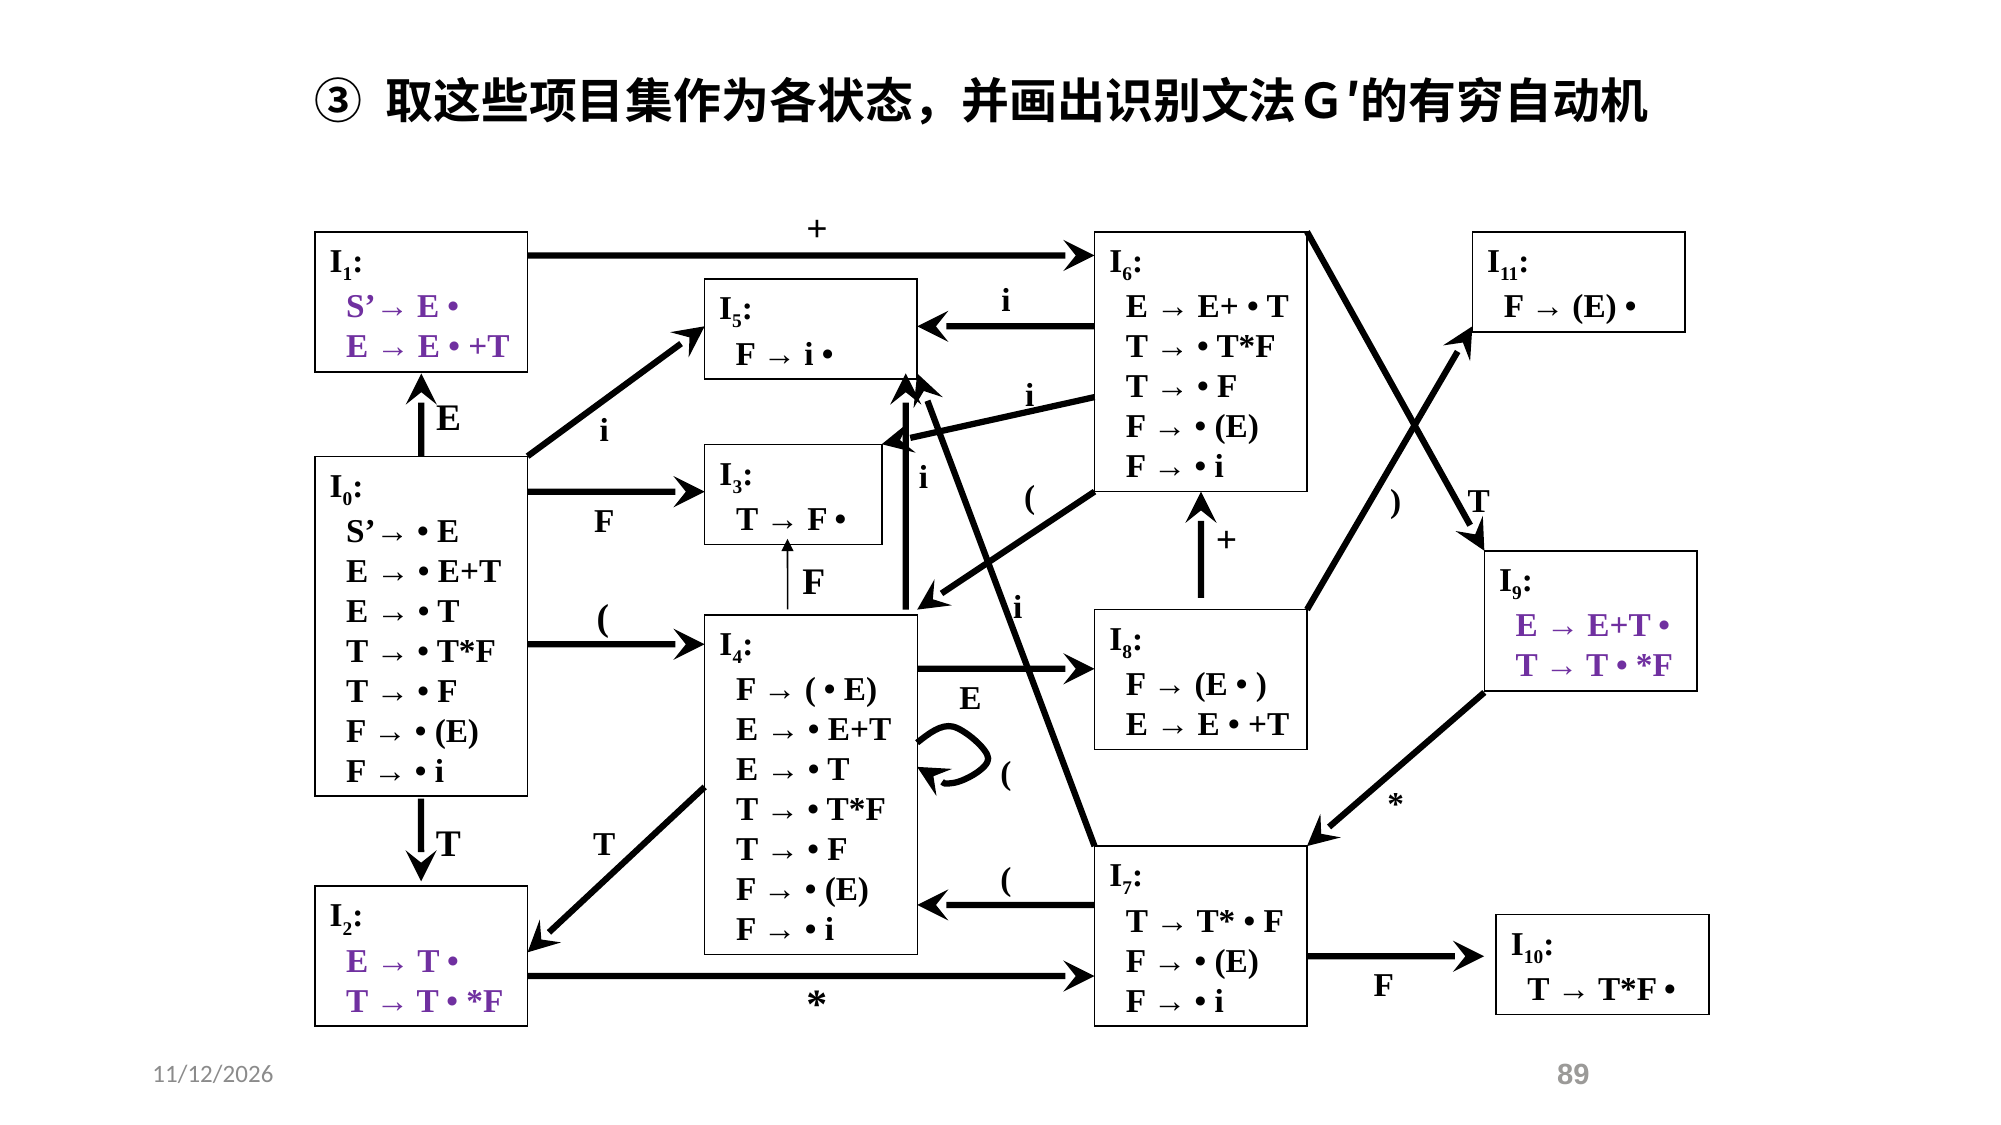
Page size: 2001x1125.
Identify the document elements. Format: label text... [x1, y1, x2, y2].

text_box I0: S’→ • E E → • E+T E → • T T → • T*F T → • F F → • (E) F → • i [314, 456, 528, 797]
text_box + [787, 196, 847, 257]
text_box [421, 373, 469, 457]
text_box F [574, 491, 634, 547]
text_box i [893, 448, 953, 503]
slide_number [137, 1042, 588, 1103]
text_box i [999, 365, 1060, 421]
text_box E [940, 668, 1000, 724]
text_box [917, 725, 979, 787]
text_box [1073, 965, 1095, 987]
text_box [1307, 824, 1330, 847]
text_box [1073, 245, 1095, 266]
text_box [1073, 658, 1095, 680]
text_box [527, 585, 705, 646]
text_box i [988, 578, 1048, 633]
text_box I2: E → T • T → T • *F [314, 886, 528, 1027]
text_box ( [976, 743, 1036, 799]
text_box T [1448, 471, 1509, 527]
text_box * [1366, 774, 1426, 830]
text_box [787, 538, 835, 610]
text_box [421, 798, 469, 882]
text_box [917, 894, 938, 916]
text_box F [1354, 956, 1414, 1011]
text_box [881, 429, 905, 450]
slide_number 89 [1407, 1042, 1605, 1103]
text_box [1452, 326, 1473, 350]
text_box I8: F → (E • ) E → E • +T [1094, 609, 1308, 750]
text_box [1463, 945, 1485, 967]
text_box I3: T → F • [704, 444, 882, 545]
text_box [895, 373, 915, 395]
text_box I5: F → i • [704, 278, 918, 379]
text_box I11: F → (E) • [1472, 231, 1686, 332]
text_box [917, 316, 938, 337]
text_box [914, 373, 935, 397]
text_box I4: F → ( • E) E → • E+T E → • T T → • T*F T → • F F → • (E) F → • i [704, 614, 918, 955]
text_box I6: E → E+ • T T → • T*F T → • F F → • (E) F → • i [1094, 231, 1308, 492]
text_box I10: T → T*F • [1496, 914, 1709, 1015]
text_box [1465, 527, 1485, 551]
text_box I7: T → T* • F F → • (E) F → • i [1094, 846, 1308, 1026]
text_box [1200, 491, 1249, 598]
text_box I9: E → E+T • T → T • *F [1484, 550, 1698, 691]
text_box i [976, 271, 1036, 326]
text_box ( [976, 849, 1036, 905]
text_box ) [1366, 471, 1426, 527]
text_box ( [999, 467, 1060, 523]
text_box I1: S’→ E • E → E • +T [314, 231, 528, 372]
list ③ 取这些项目集作为各状态，并画出识别文法Ｇ′的有穷自动机 [299, 51, 1719, 173]
text_box * [787, 969, 847, 1035]
text_box [681, 326, 705, 347]
text_box [527, 930, 550, 953]
text_box T [574, 814, 634, 869]
text_box [917, 589, 941, 610]
text_box [683, 481, 705, 503]
text_box i [574, 400, 634, 456]
